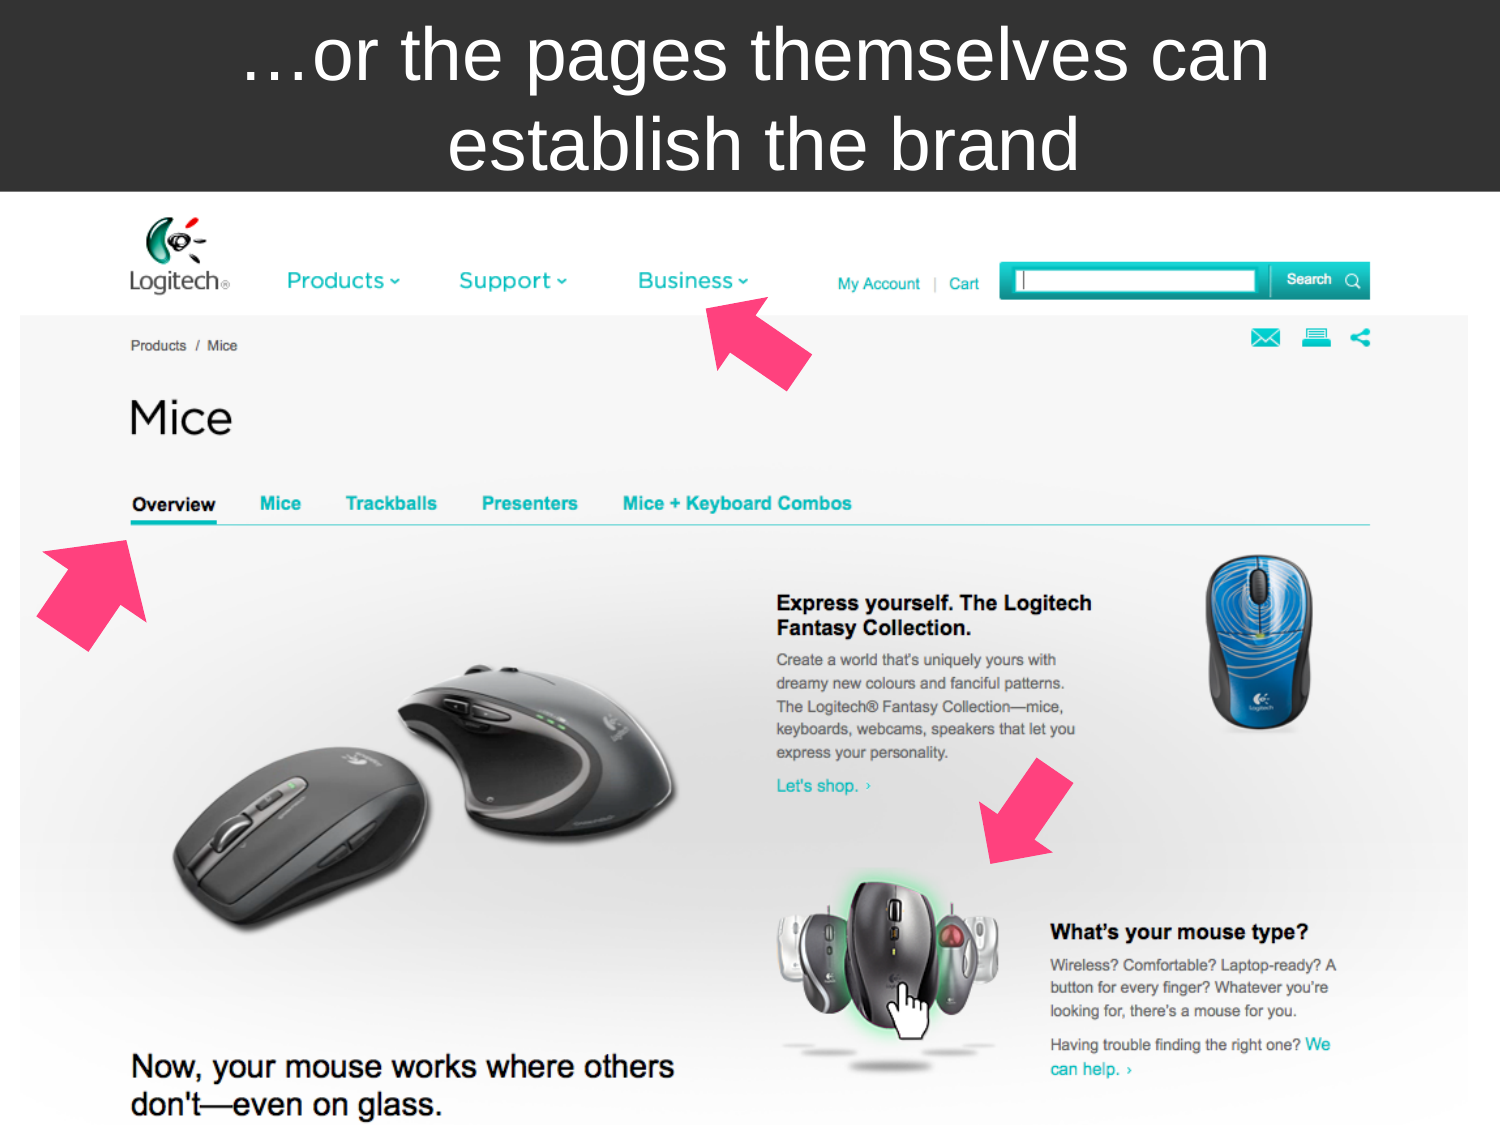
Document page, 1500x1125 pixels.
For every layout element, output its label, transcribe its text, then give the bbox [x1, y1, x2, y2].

title …or the pages themselves can establish the brand [0, 0, 1500, 192]
picture [19, 197, 1469, 1125]
